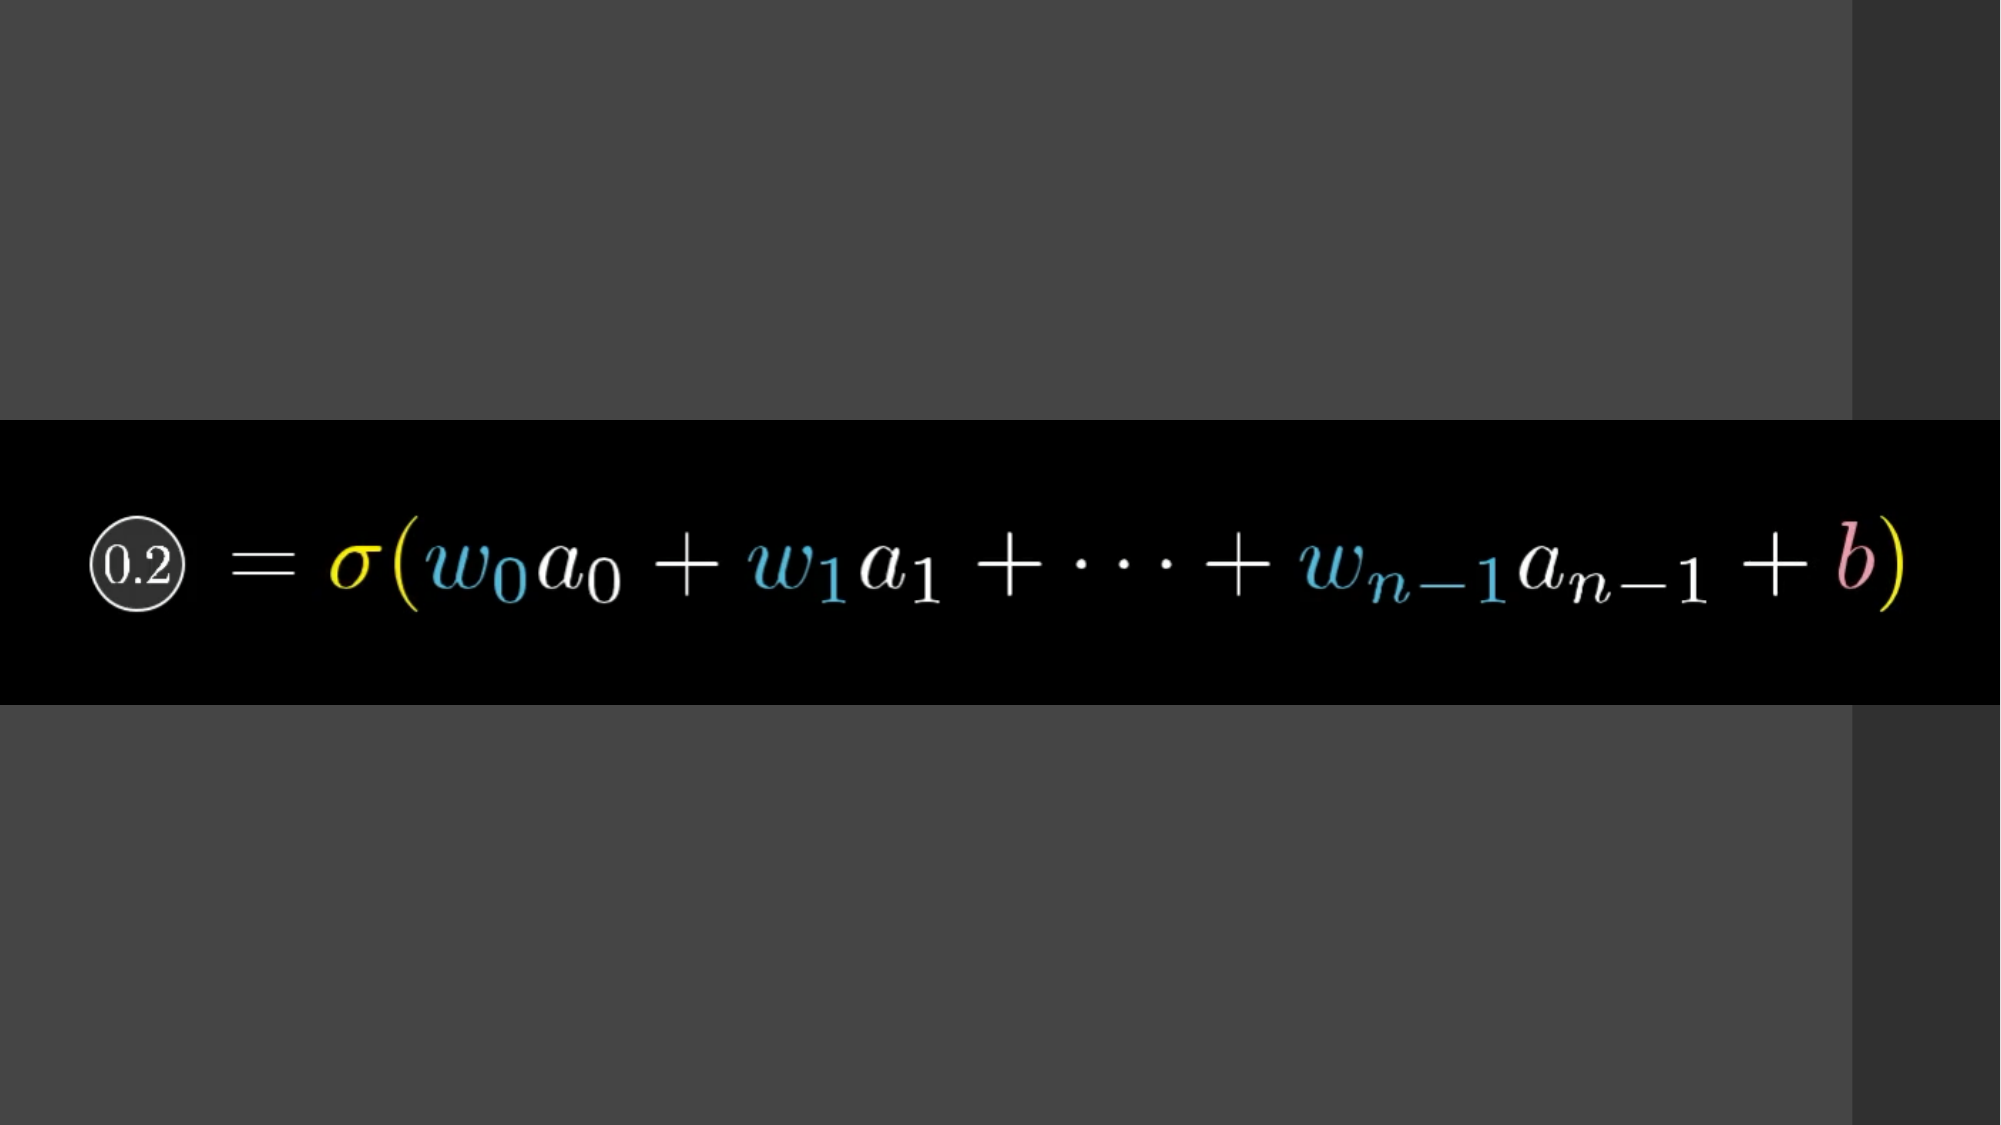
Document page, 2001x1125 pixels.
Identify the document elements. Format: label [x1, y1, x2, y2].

picture [0, 420, 2000, 705]
